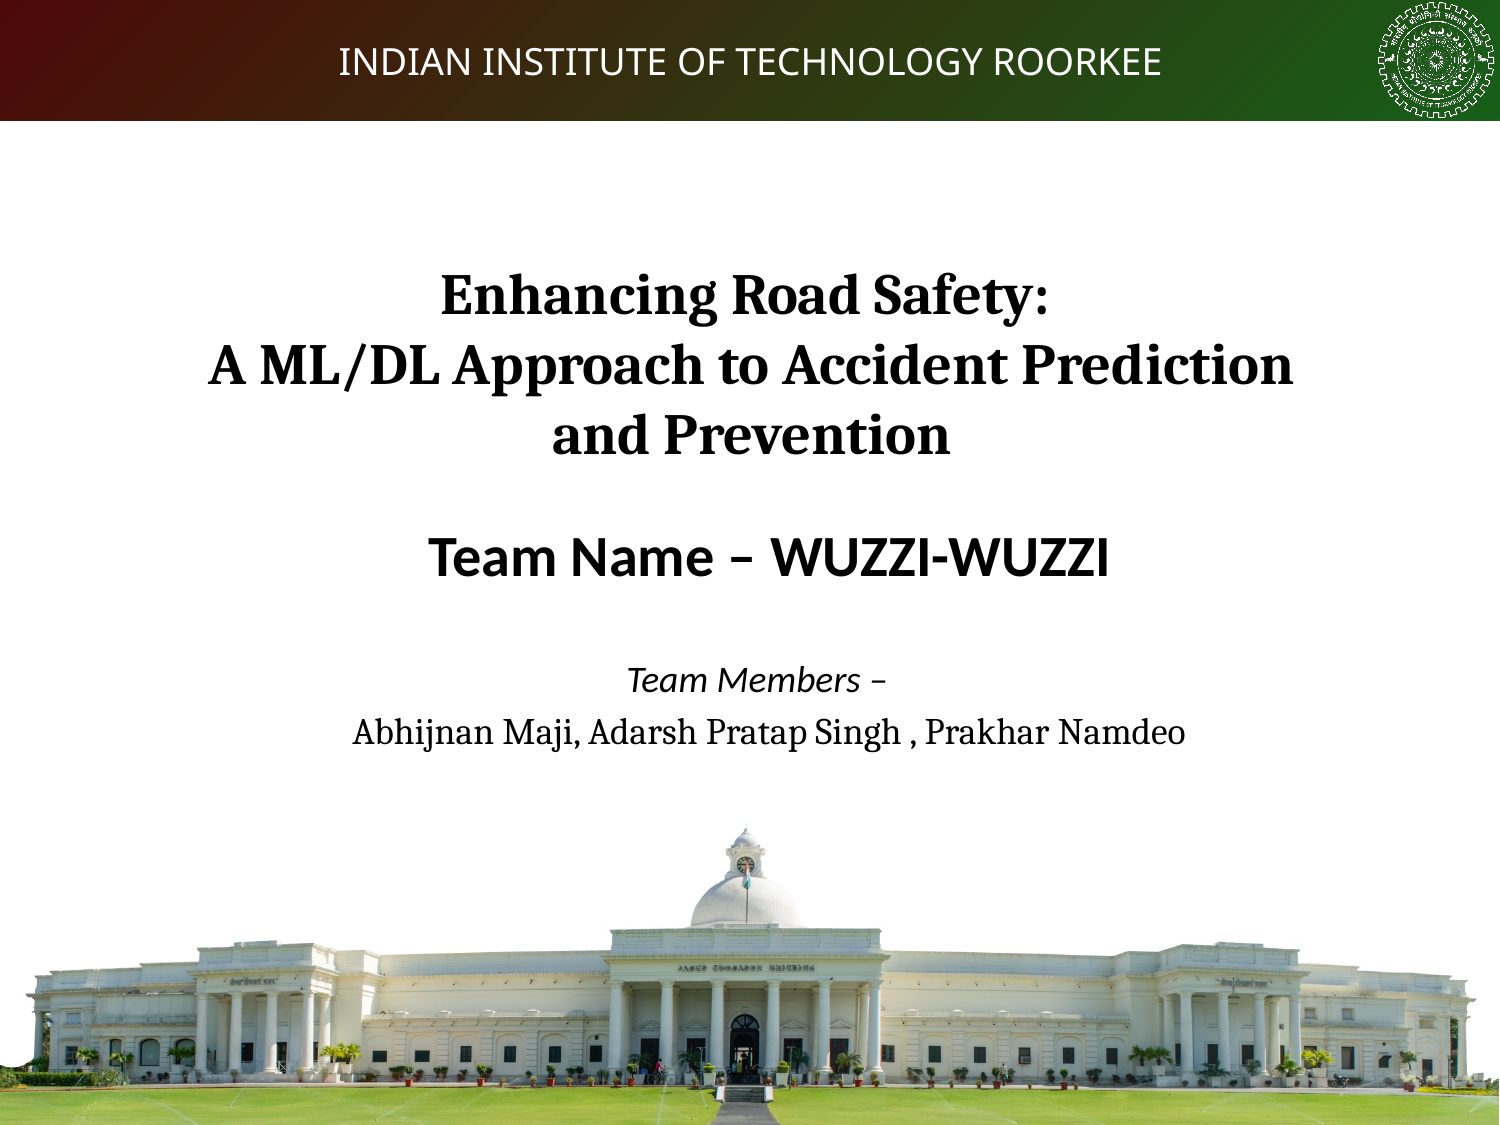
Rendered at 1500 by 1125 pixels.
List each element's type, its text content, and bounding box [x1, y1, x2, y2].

text_box Enhancing Road Safety: A ML/DL Approach to Accident Prediction and Prevention [175, 238, 1329, 474]
text_box Team Members – Abhijnan Maji, Adarsh Pratap Singh , Prakhar Namdeo [257, 647, 1282, 813]
picture [1374, 0, 1499, 120]
text_box Team Name – WUZZI-WUZZI [175, 520, 1364, 649]
picture [0, 821, 1499, 1125]
